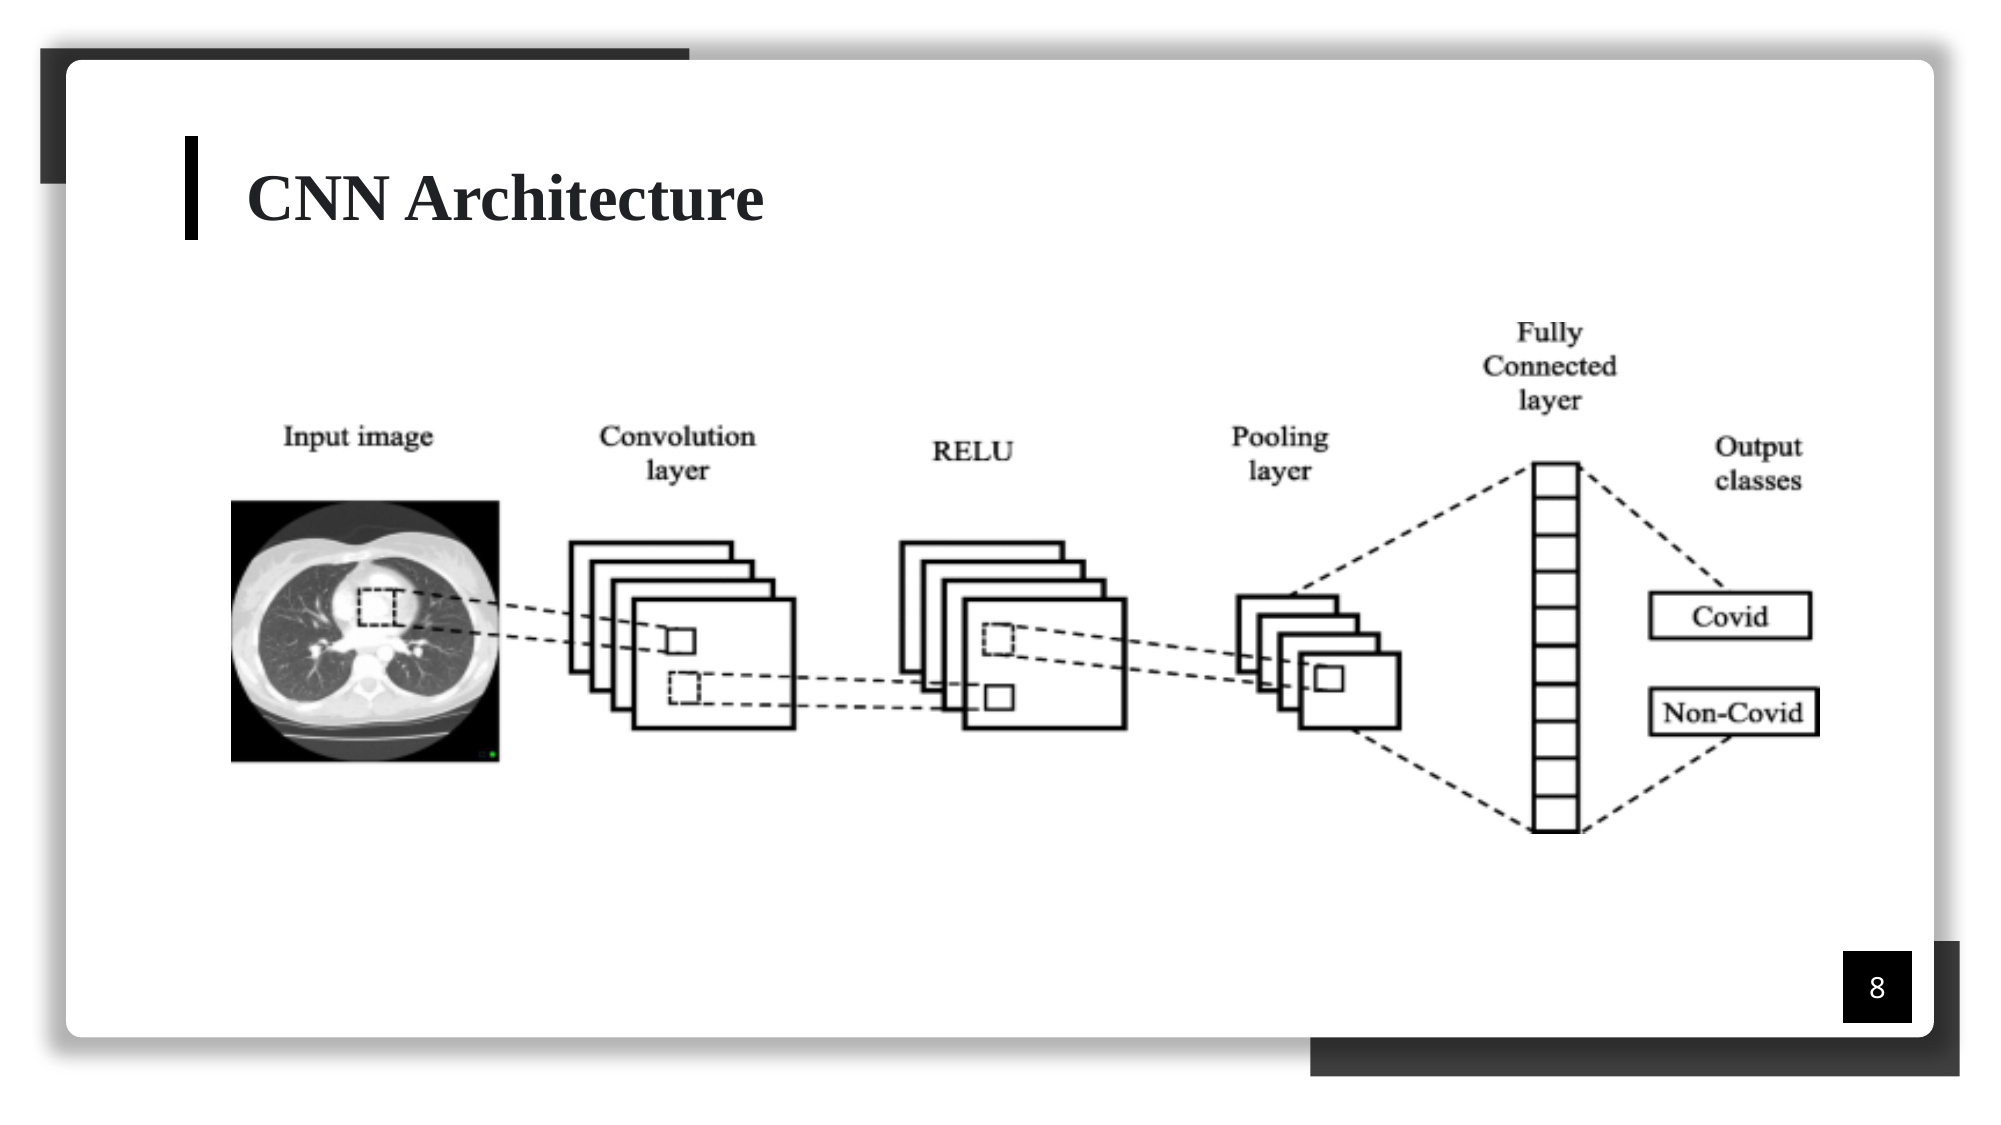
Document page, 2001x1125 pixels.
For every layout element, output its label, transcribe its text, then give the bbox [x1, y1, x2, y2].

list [231, 322, 1820, 834]
text_box CNN Architecture [231, 146, 928, 242]
text_box 8 [1843, 951, 1912, 1023]
text_box [1309, 1053, 1961, 1077]
text_box [65, 58, 1935, 1039]
